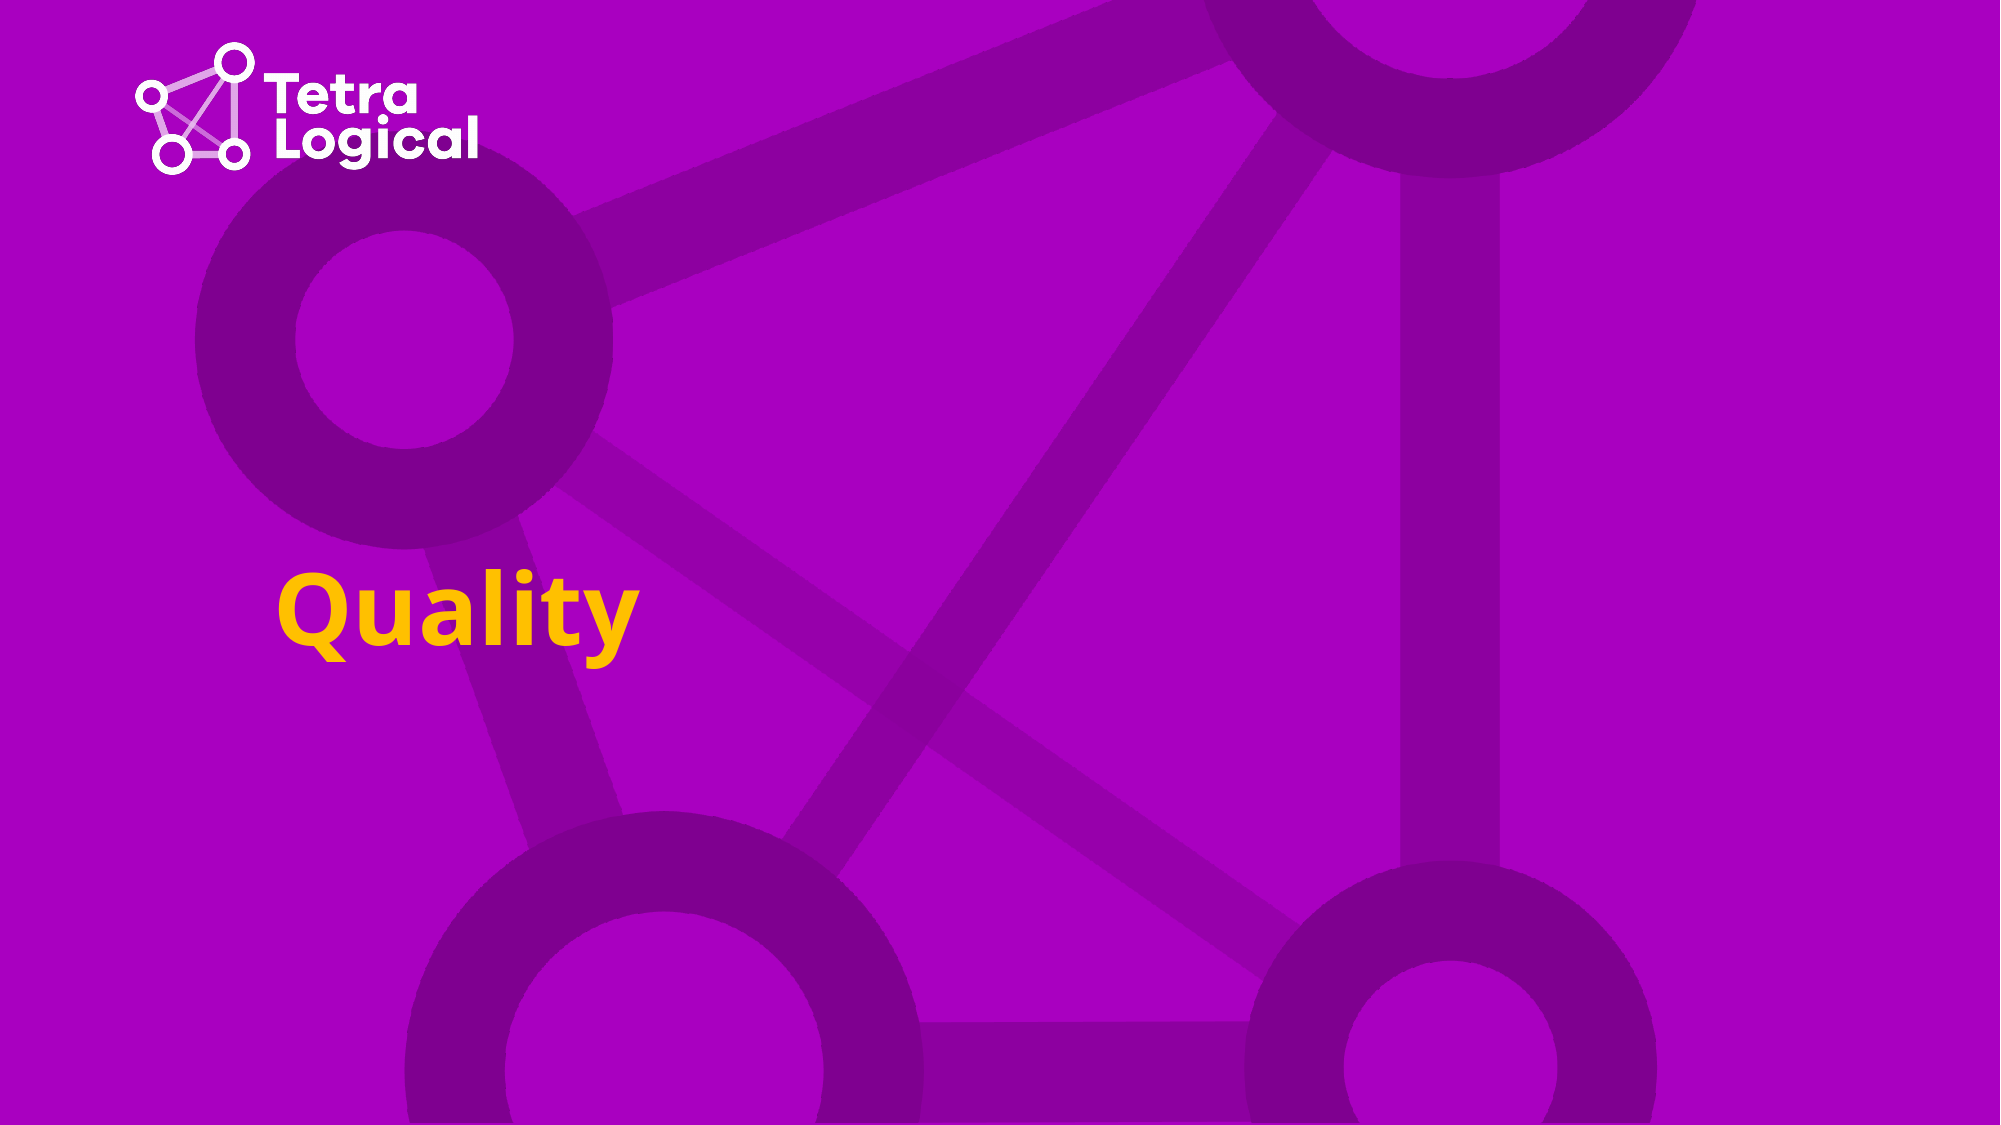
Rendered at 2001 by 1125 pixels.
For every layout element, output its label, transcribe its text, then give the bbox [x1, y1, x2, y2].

title Quality [273, 252, 1491, 667]
picture [99, 0, 1803, 1123]
